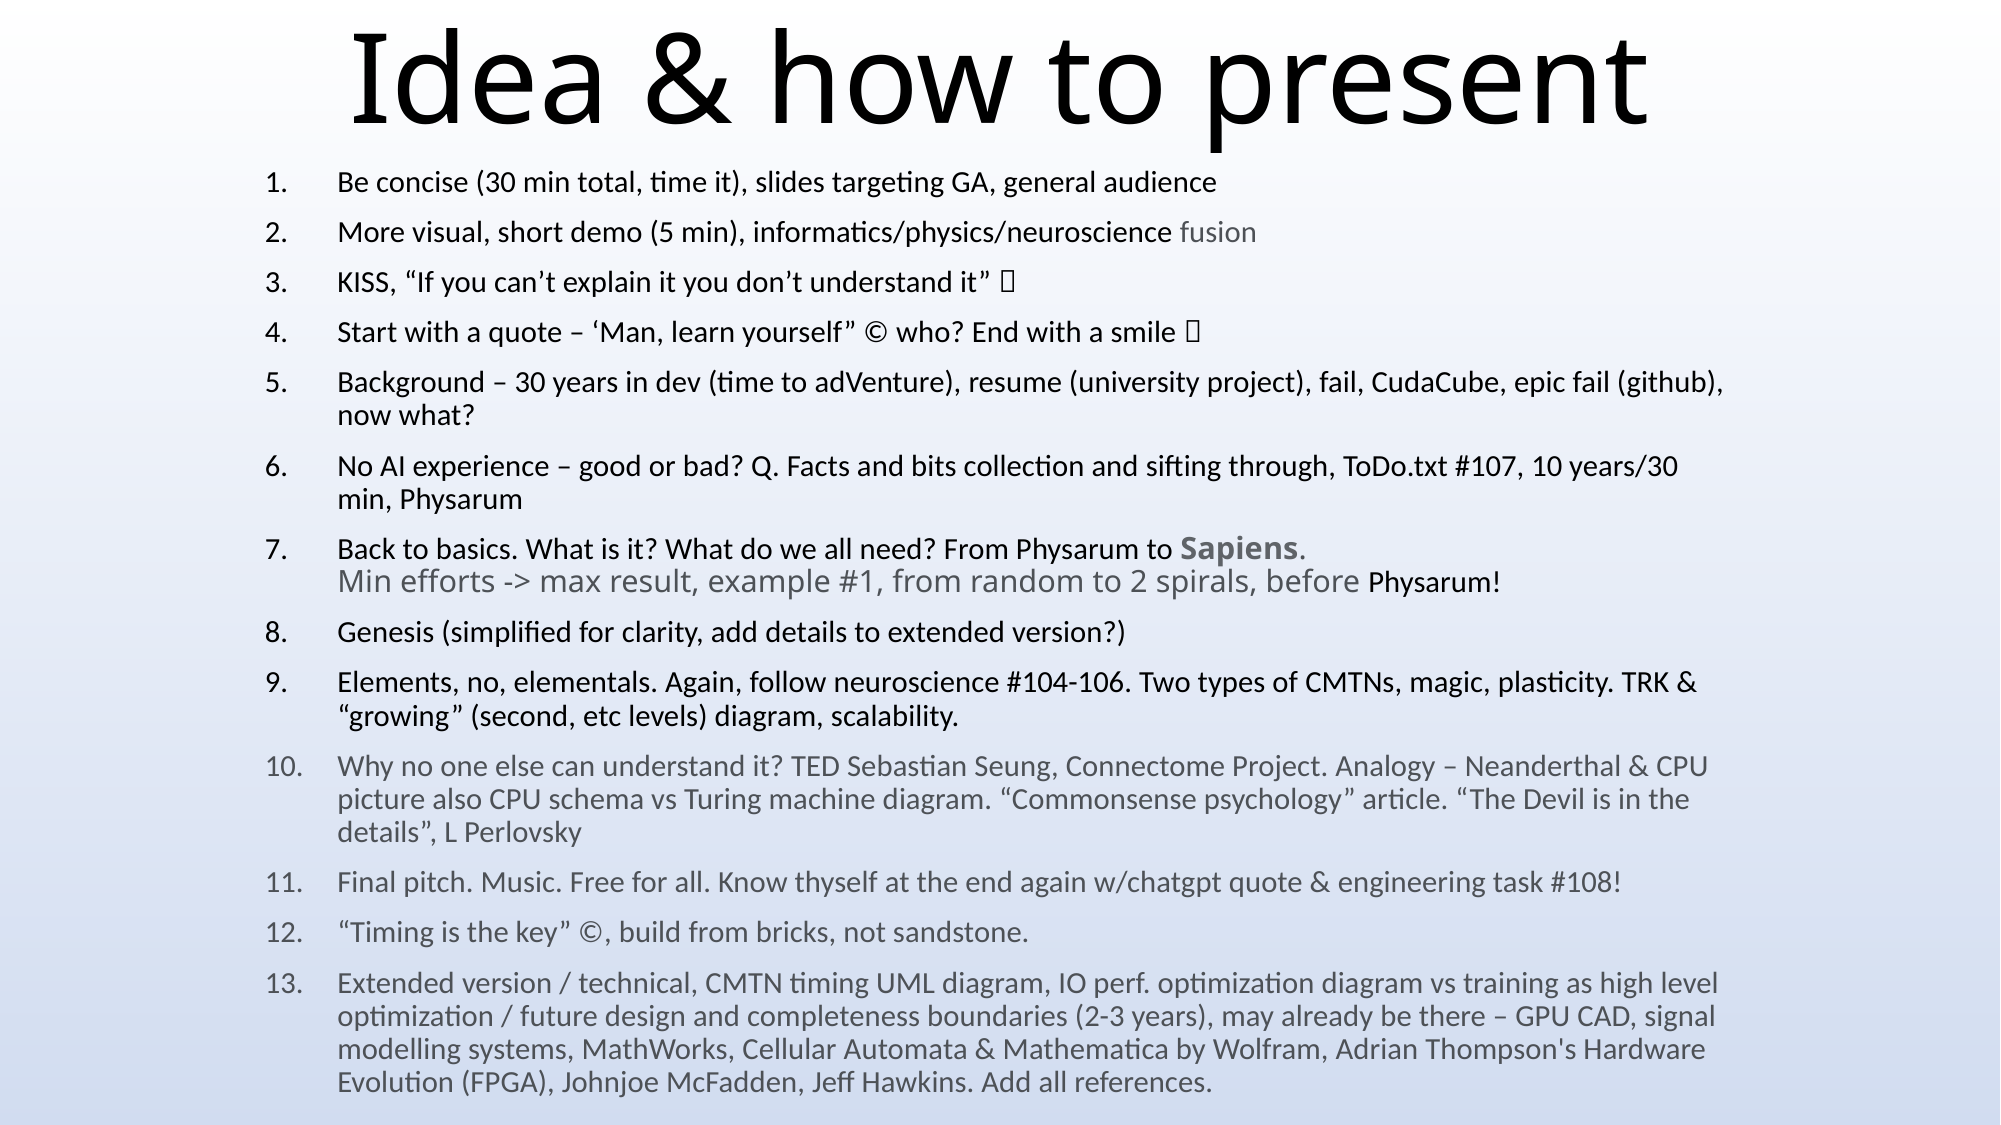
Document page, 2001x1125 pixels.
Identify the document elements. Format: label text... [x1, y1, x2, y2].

subtitle Be concise (30 min total, time it), slides targeting GA, general audience More visual, short demo (5 min), informatics/physics/neuroscience fusion KISS, “If you can’t explain it you don’t understand it”  Start with a quote – ‘Man, learn yourself” © who? End with a smile  Background – 30 years in dev (time to adVenture), resume (university project), fail, CudaCube, epic fail (github), now what? No AI experience – good or bad? Q. Facts and bits collection and sifting through, ToDo.txt #107, 10 years/30 min, Physarum Back to basics. What is it? What do we all need? From Physarum to Sapiens. Min efforts -> max result, example #1, from random to 2 spirals, before Physarum! Genesis (simplified for clarity, add details to extended version?) Elements, no, elementals. Again, follow neuroscience #104-106. Two types of CMTNs, magic, plasticity. TRK & “growing” (second, etc levels) diagram, scalability. Why no one else can understand it? TED Sebastian Seung, Connectome Project. Analogy – Neanderthal & CPU picture also CPU schema vs Turing machine diagram. “Commonsense psychology” article. “The Devil is in the details”, L Perlovsky Final pitch. Music. Free for all. Know thyself at the end again w/chatgpt quote & engineering task #108! “Timing is the key” ©, build from bricks, not sandstone. Extended version / technical, CMTN timing UML diagram, IO perf. optimization diagram vs training as high level optimization / future design and completeness boundaries (2-3 years), may already be there – GPU CAD, signal modelling systems, MathWorks, Cellular Automata & Mathematica by Wolfram, Adrian Thompson's Hardware Evolution (FPGA), Johnjoe McFadden, Jeff Hawkins. Add all references. [249, 158, 1750, 1110]
title Idea & how to present [249, 6, 1750, 158]
